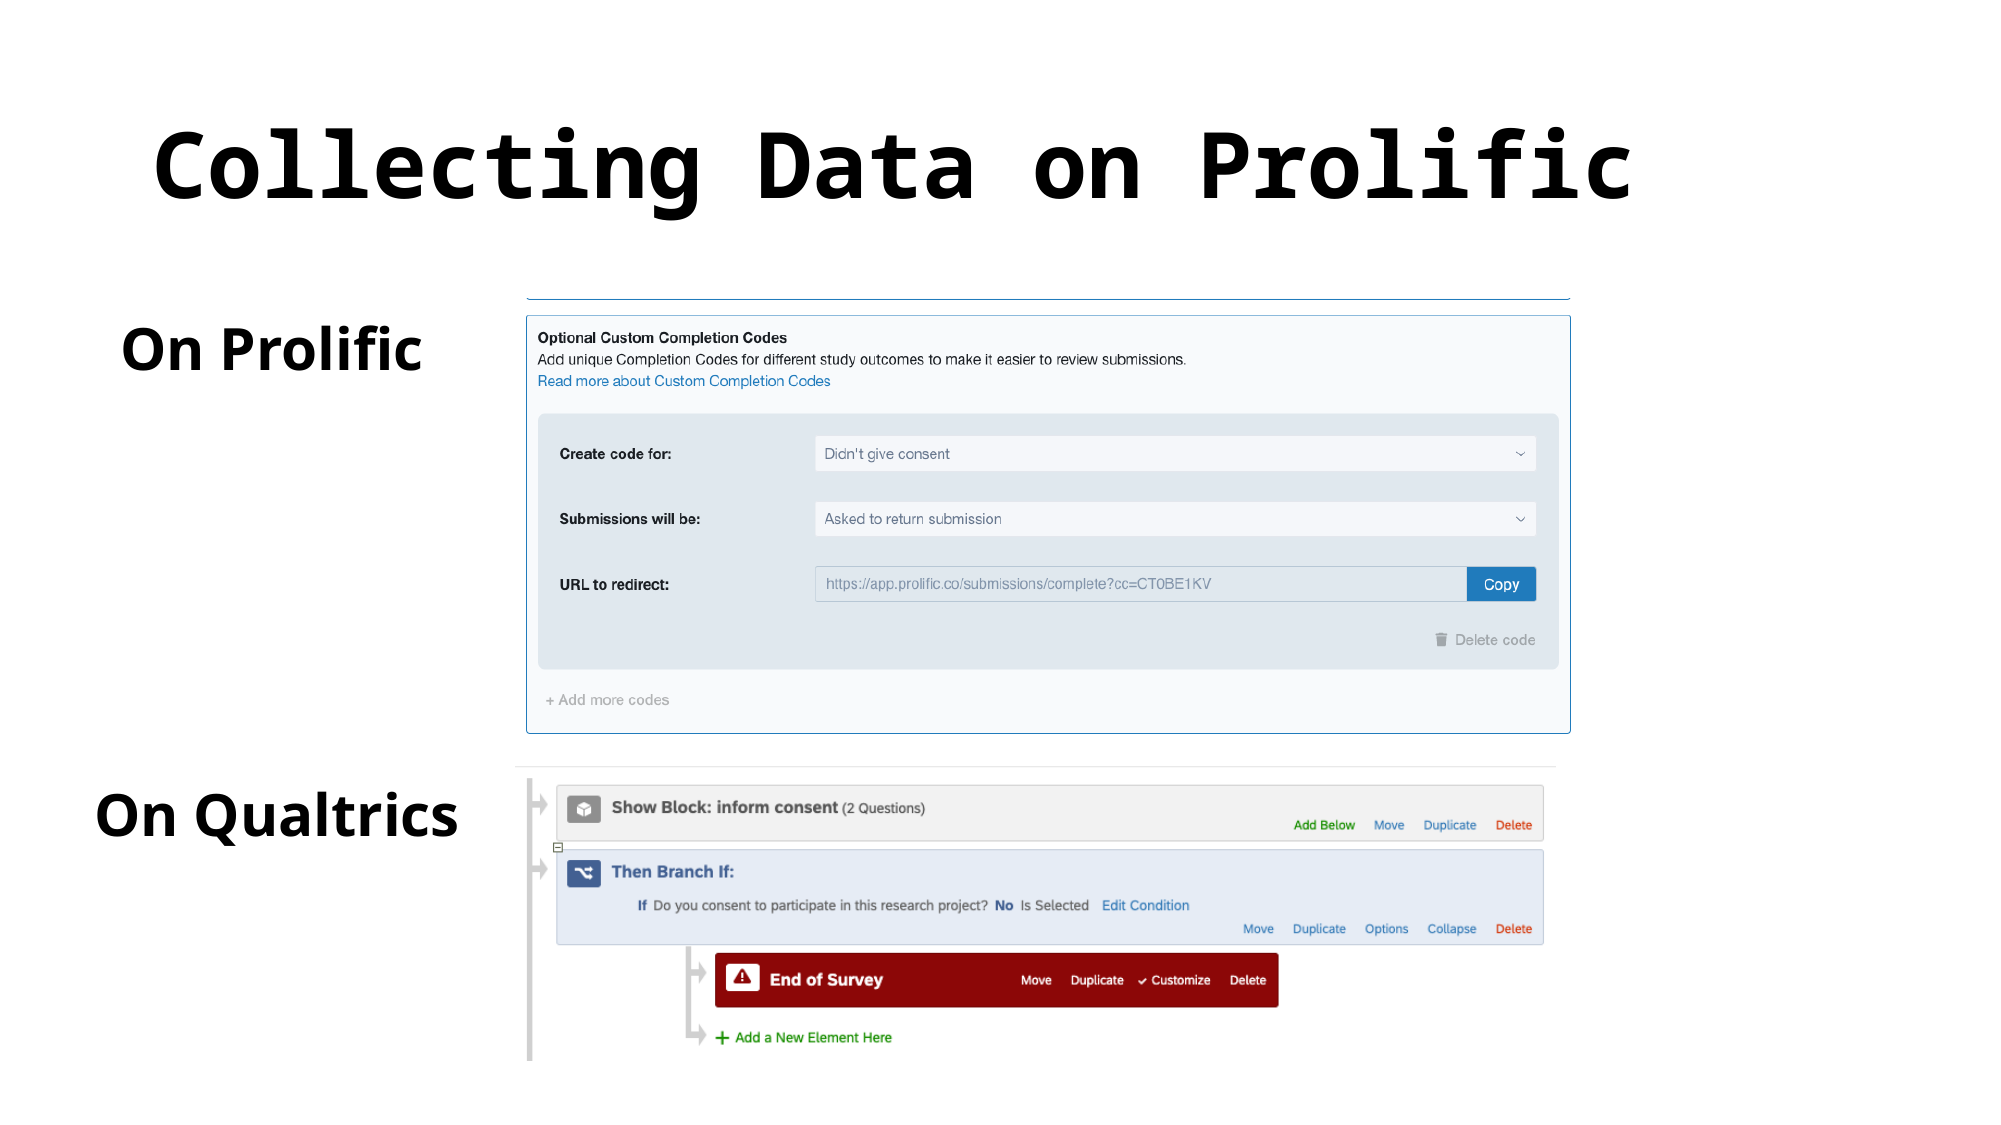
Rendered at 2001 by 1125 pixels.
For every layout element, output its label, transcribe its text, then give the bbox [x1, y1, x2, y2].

title Collecting Data on Prolific [137, 59, 1863, 278]
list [515, 298, 1583, 738]
text_box On Qualtrics [79, 770, 515, 856]
picture [515, 764, 1556, 1061]
text_box On Prolific [105, 304, 515, 390]
